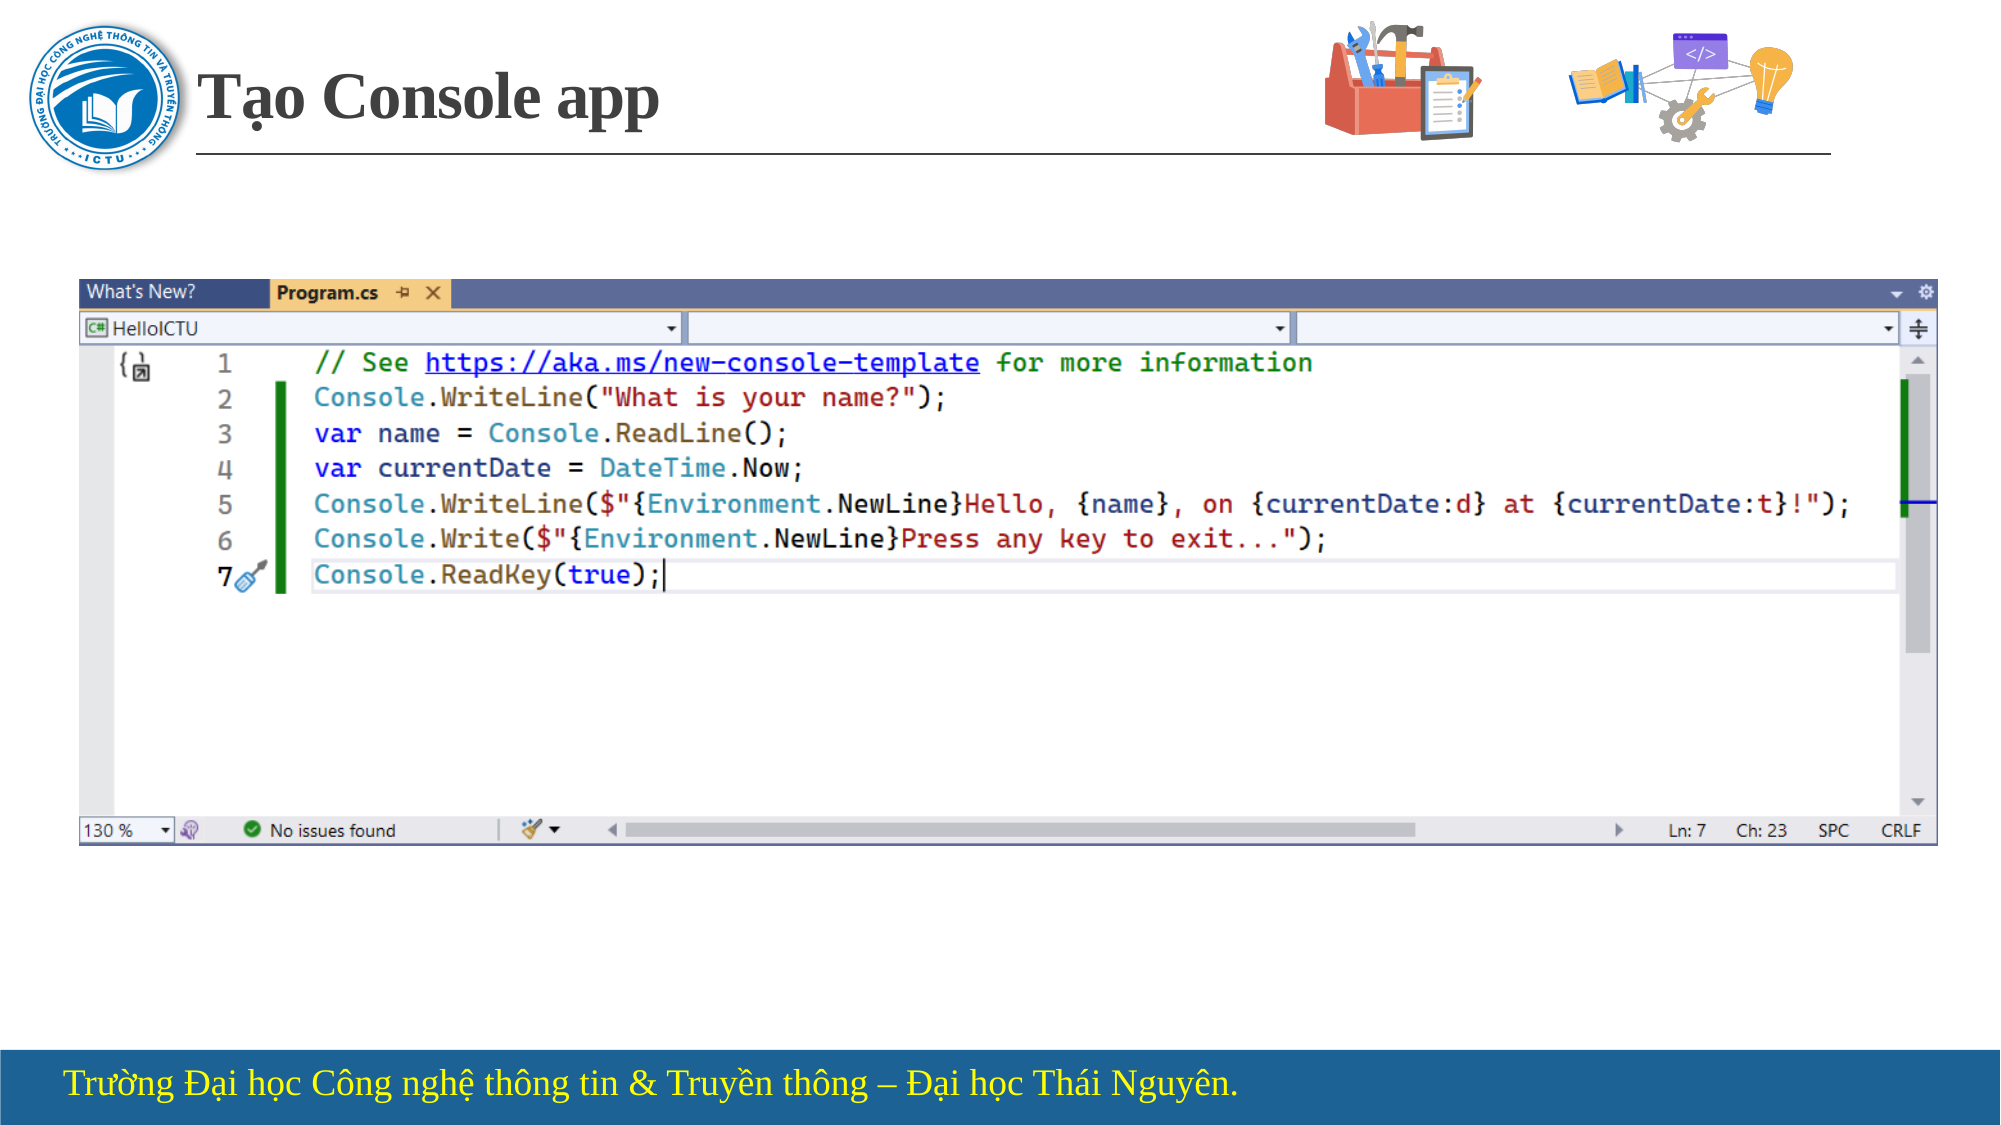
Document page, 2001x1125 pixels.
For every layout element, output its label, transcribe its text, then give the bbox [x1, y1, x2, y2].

text_box Trường Đại học Công nghệ thông tin & Truyền thông – Đại học Thái Nguyên. [48, 1050, 1970, 1111]
picture [79, 278, 1939, 847]
picture [27, 24, 181, 171]
title Tạo Console app [192, 47, 1217, 149]
picture [1220, 0, 1844, 171]
